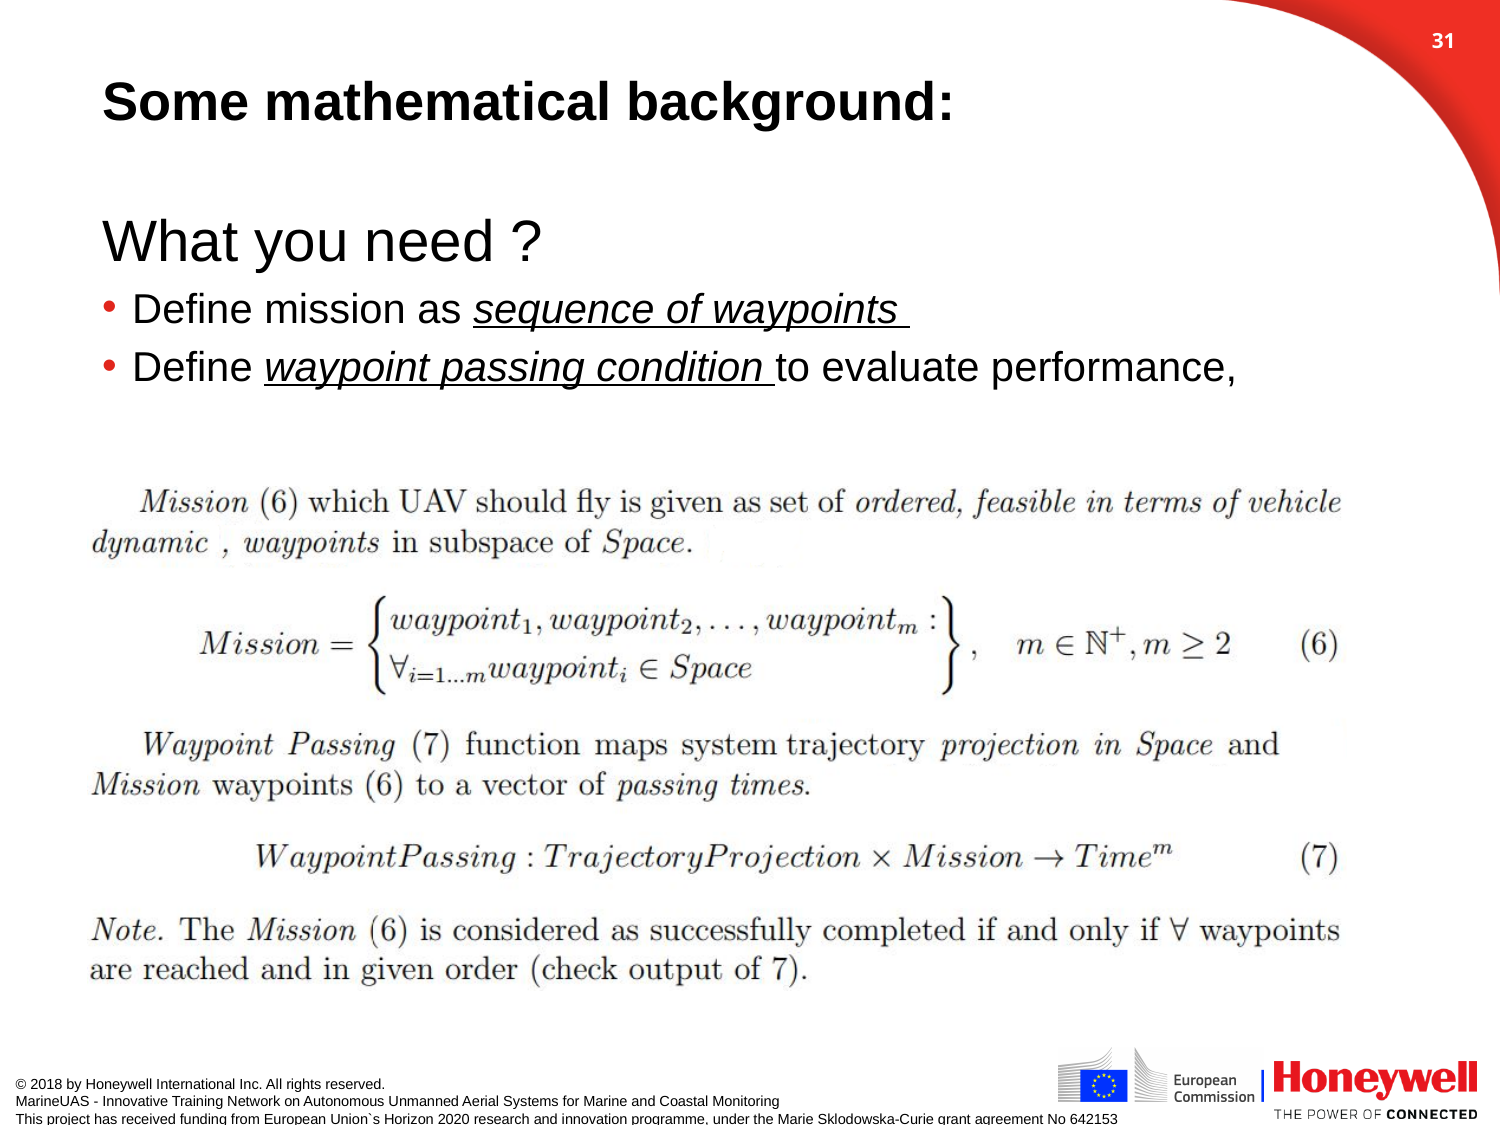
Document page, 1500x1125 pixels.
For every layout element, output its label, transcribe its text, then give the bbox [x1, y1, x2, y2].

picture [87, 485, 1348, 991]
picture [1058, 1047, 1264, 1102]
slide_number 30 [1416, 0, 1500, 83]
list What you need ? Define mission as sequence of waypoints Define waypoint passing condition to evaluate performance, [87, 195, 1408, 991]
title Some mathematical background: [86, 58, 1347, 141]
picture [1274, 1061, 1477, 1119]
picture [1203, 0, 1500, 297]
